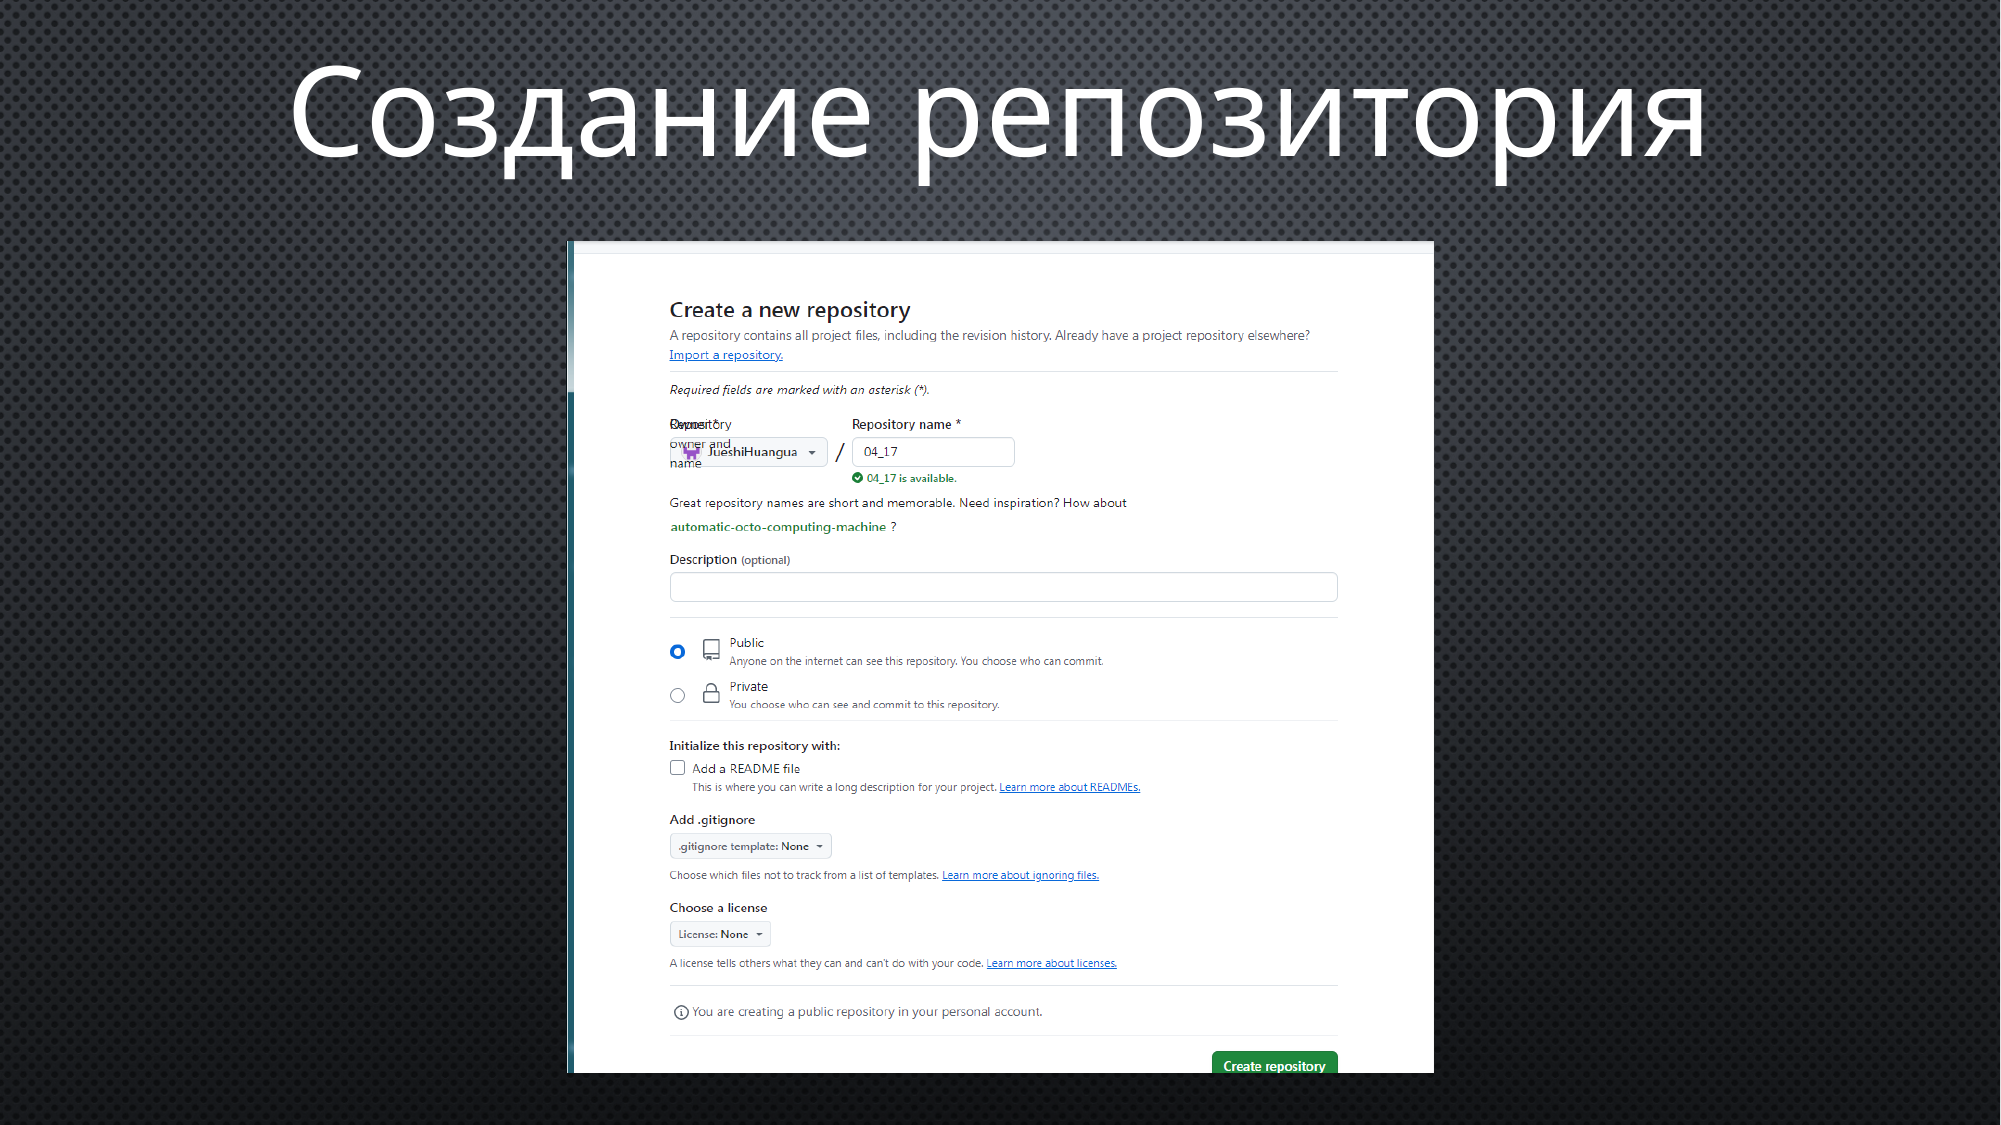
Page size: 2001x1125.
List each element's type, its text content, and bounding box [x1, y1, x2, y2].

text_box Создание репозитория [0, 24, 2000, 189]
picture [566, 241, 1434, 1074]
